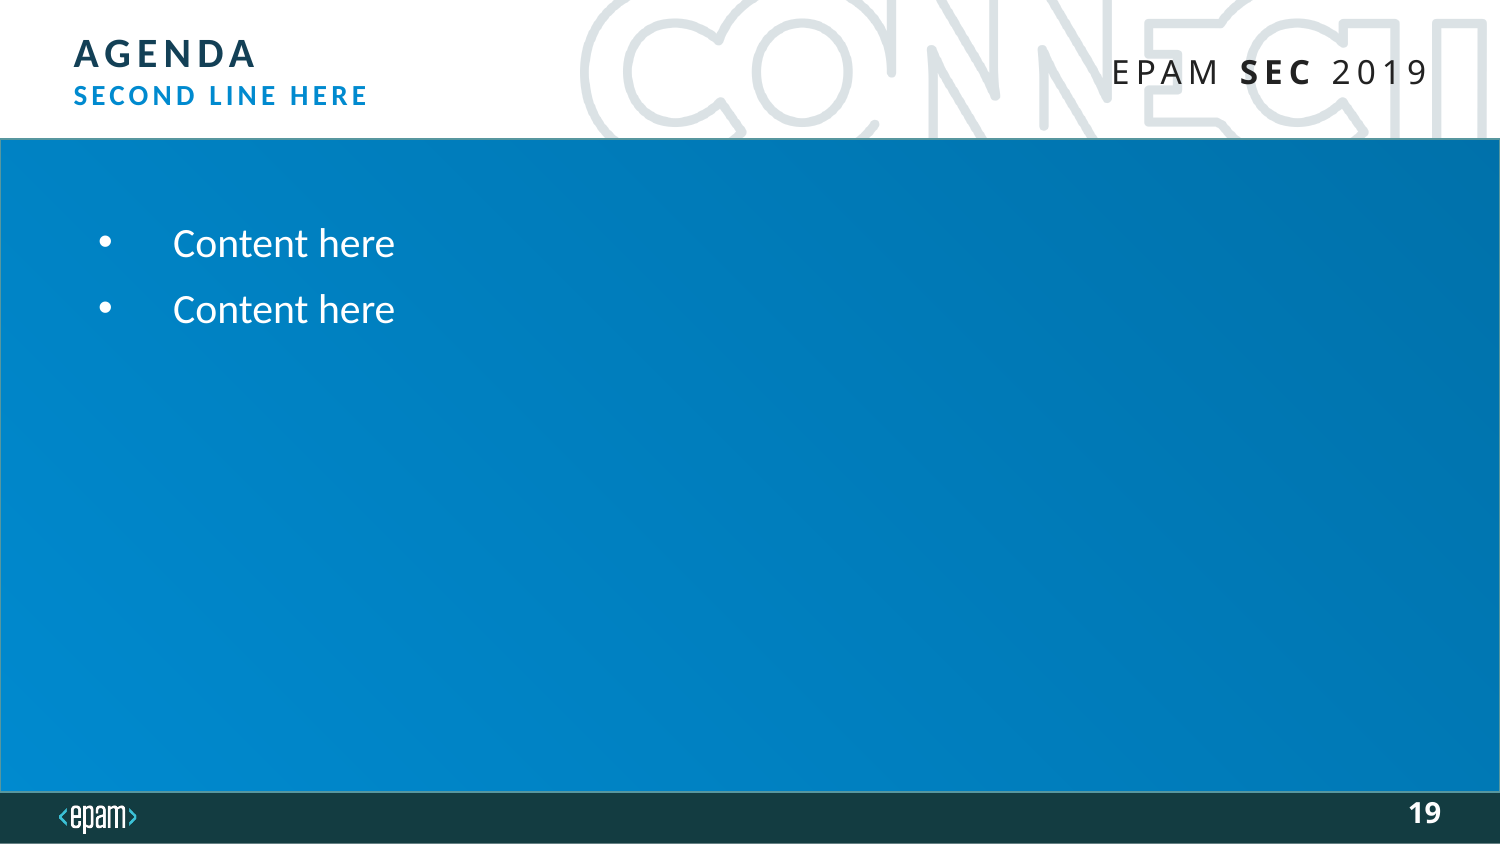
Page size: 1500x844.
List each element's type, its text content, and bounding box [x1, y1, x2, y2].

slide_number 19 [1216, 791, 1442, 844]
text_box Content here Content here [83, 213, 1217, 393]
text_box [0, 138, 1500, 793]
text_box AGENDA SECOND LINE HERE [58, 18, 579, 124]
picture [579, 0, 1500, 138]
